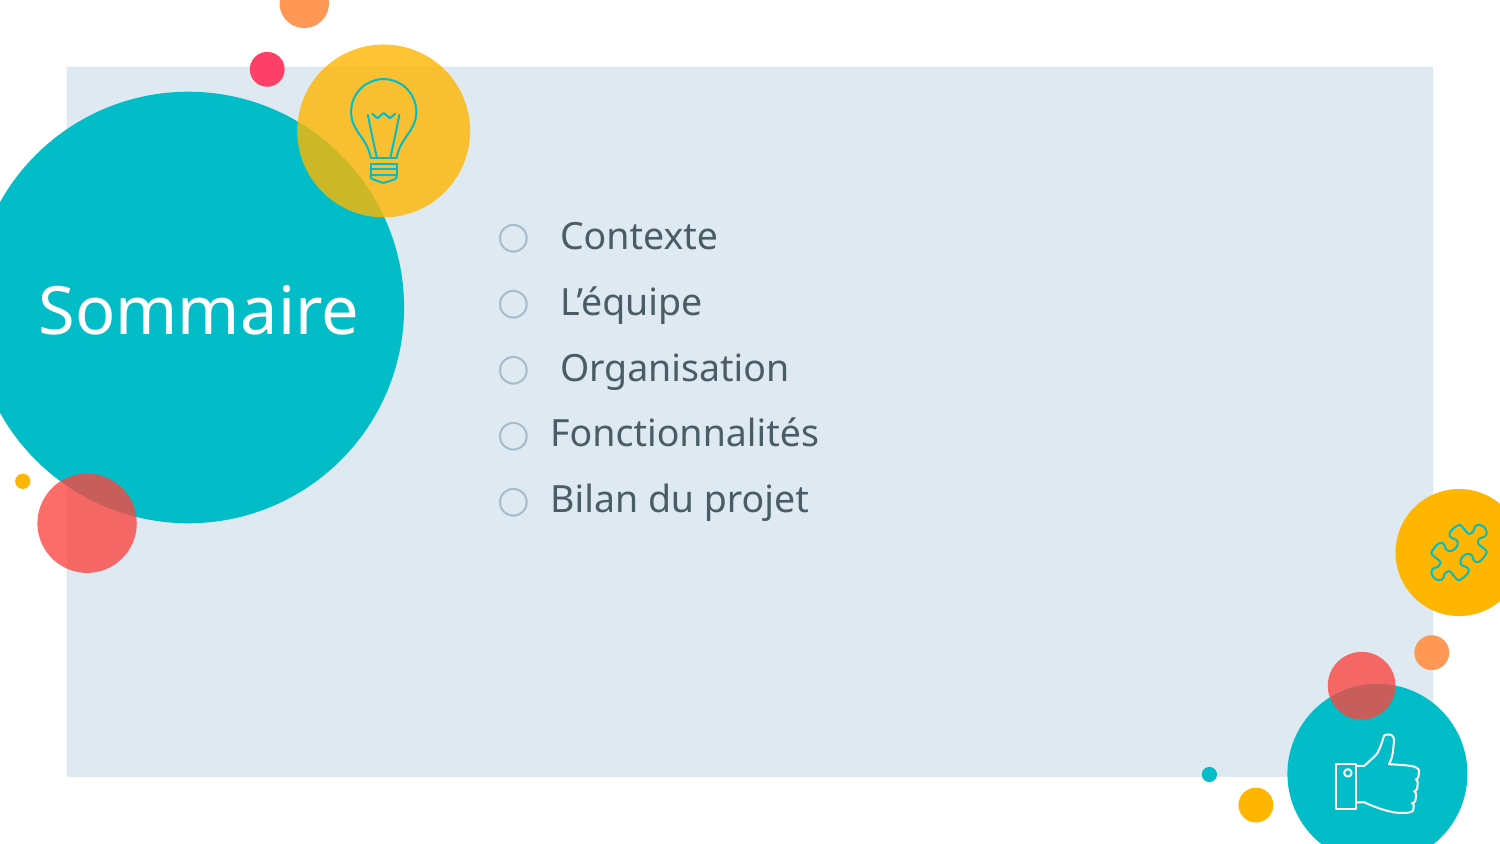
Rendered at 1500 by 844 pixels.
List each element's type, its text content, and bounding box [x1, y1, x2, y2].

list Contexte L’équipe Organisation Fonctionnalités Bilan du projet [464, 196, 1389, 709]
title Sommaire [23, 91, 375, 524]
